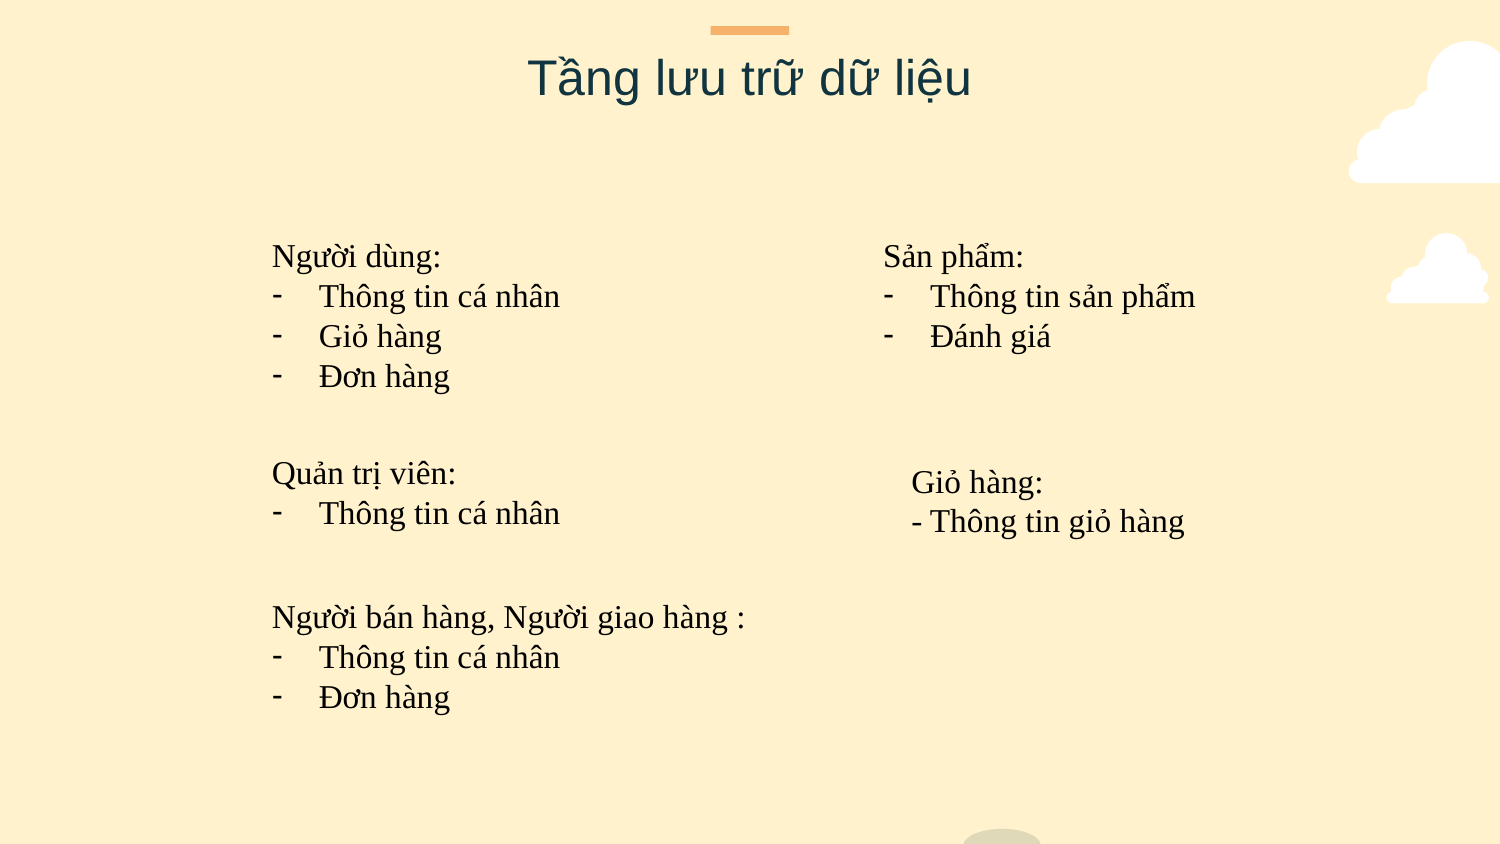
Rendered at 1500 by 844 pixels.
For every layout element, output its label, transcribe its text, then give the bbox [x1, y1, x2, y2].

title Tầng lưu trữ dữ liệu [51, 30, 1449, 125]
text_box [963, 828, 1041, 844]
text_box Người bán hàng, Người giao hàng : Thông tin cá nhân Đơn hàng [256, 587, 827, 723]
text_box Quản trị viên: Thông tin cá nhân [256, 443, 604, 539]
text_box [710, 26, 790, 35]
text_box Giỏ hàng: - Thông tin giỏ hàng [896, 452, 1226, 548]
text_box Sản phẩm: Thông tin sản phẩm Đánh giá [868, 227, 1244, 362]
text_box Người dùng: Thông tin cá nhân Giỏ hàng Đơn hàng [256, 227, 604, 402]
